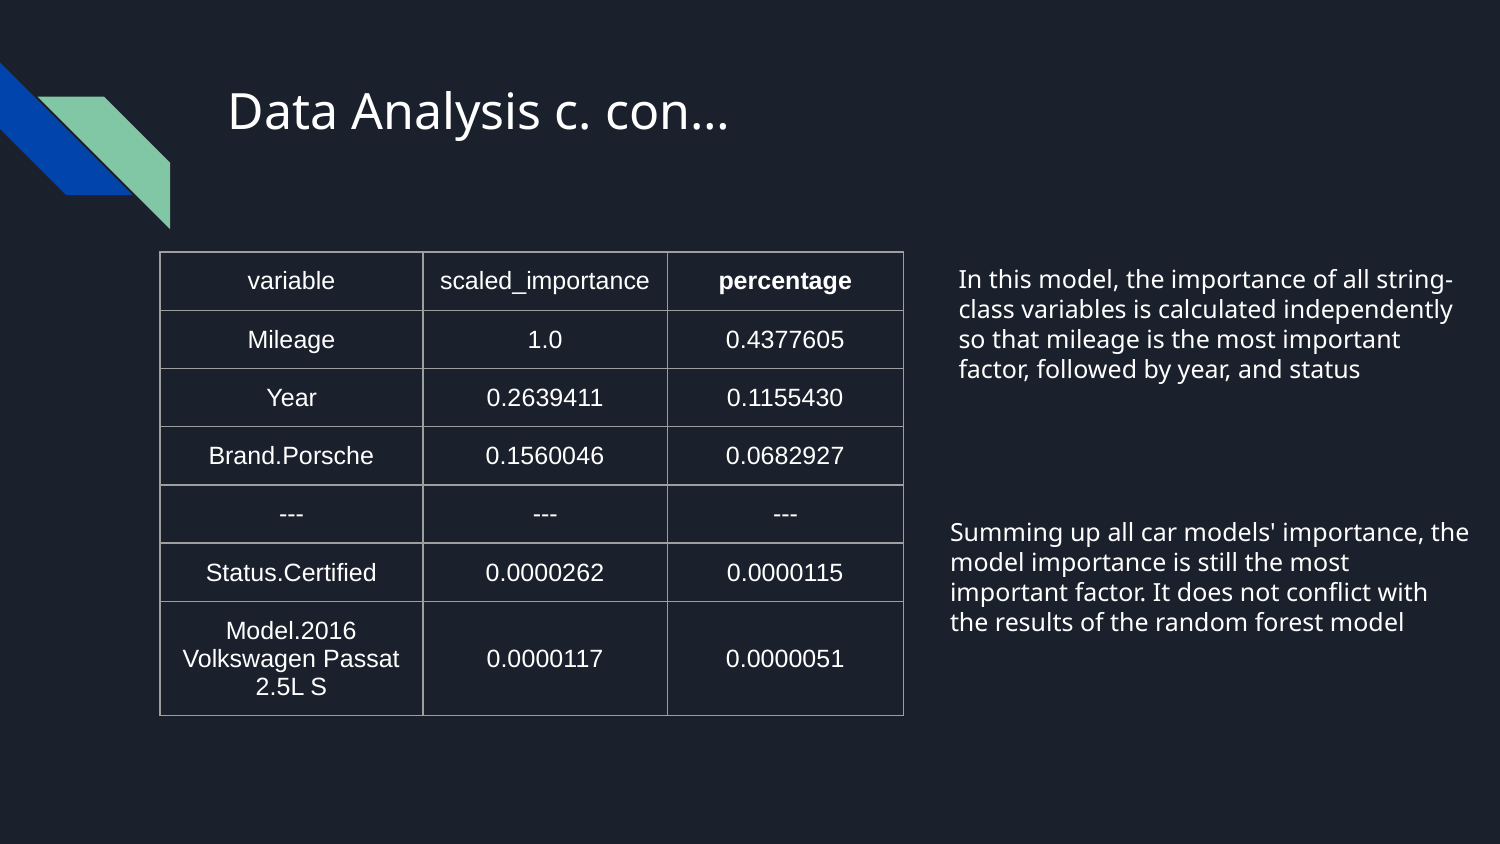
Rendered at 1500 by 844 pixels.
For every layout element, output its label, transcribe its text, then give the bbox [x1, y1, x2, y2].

table_cell 0.1560046 [424, 427, 667, 484]
table_header percentage [668, 253, 903, 310]
table_cell 0.0000262 [424, 544, 667, 601]
table_cell --- [424, 486, 667, 542]
table_cell 1.0 [424, 311, 667, 368]
table_cell --- [161, 486, 422, 542]
table_cell 0.4377605 [668, 311, 903, 368]
title Data Analysis c. con… [212, 64, 1368, 215]
table_cell 0.2639411 [424, 369, 667, 426]
table_cell Model.2016 Volkswagen Passat 2.5L S [161, 602, 422, 715]
table_cell 0.0000051 [668, 602, 903, 715]
text_box Summing up all car models' importance, the model importance is still the most important factor. It does not conflict with the results of the random forest model [934, 501, 1487, 651]
table_cell Year [161, 369, 422, 426]
table_cell 0.0000117 [424, 602, 667, 715]
table_cell Status.Certified [161, 544, 422, 601]
table_header variable [161, 253, 422, 310]
table_cell 0.1155430 [668, 369, 903, 426]
table_cell Brand.Porsche [161, 427, 422, 484]
table_cell --- [668, 486, 903, 542]
table_header scaled_importance [424, 253, 667, 310]
table_cell Mileage [161, 311, 422, 368]
table_cell 0.0000115 [668, 544, 903, 601]
table_cell 0.0682927 [668, 427, 903, 484]
text_box In this model, the importance of all string-class variables is calculated independently so that mileage is the most important factor, followed by year, and status [943, 248, 1477, 399]
